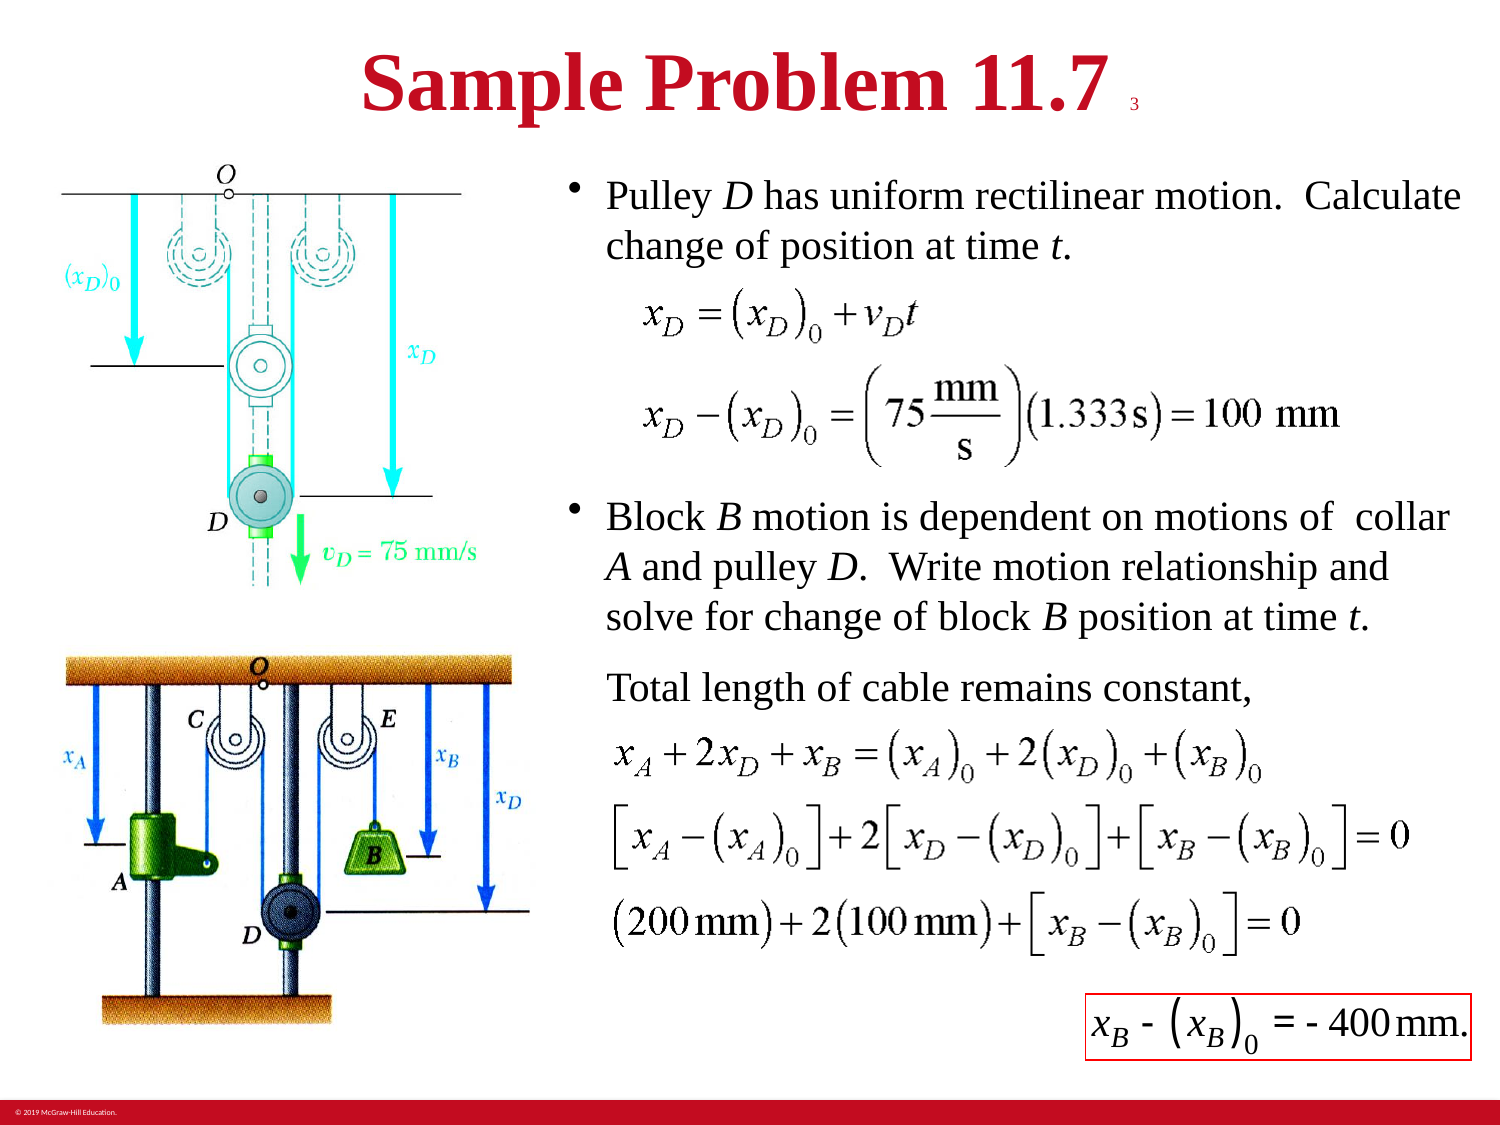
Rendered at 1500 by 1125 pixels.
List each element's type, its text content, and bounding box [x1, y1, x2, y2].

picture [47, 645, 537, 1033]
text_box Pulley D has uniform rectilinear motion. Calculate change of position at time t. [553, 160, 1494, 276]
text_box Total length of cable remains constant, [553, 652, 1500, 718]
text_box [1086, 994, 1471, 1060]
text_box Block B motion is dependent on motions of collar A and pulley D. Write motion relationship and solve for change of block B position at time t. [553, 481, 1496, 647]
picture [638, 283, 1345, 475]
title Sample Problem 11.7 3 [75, 20, 1425, 130]
picture [54, 159, 480, 595]
picture [609, 722, 1415, 963]
